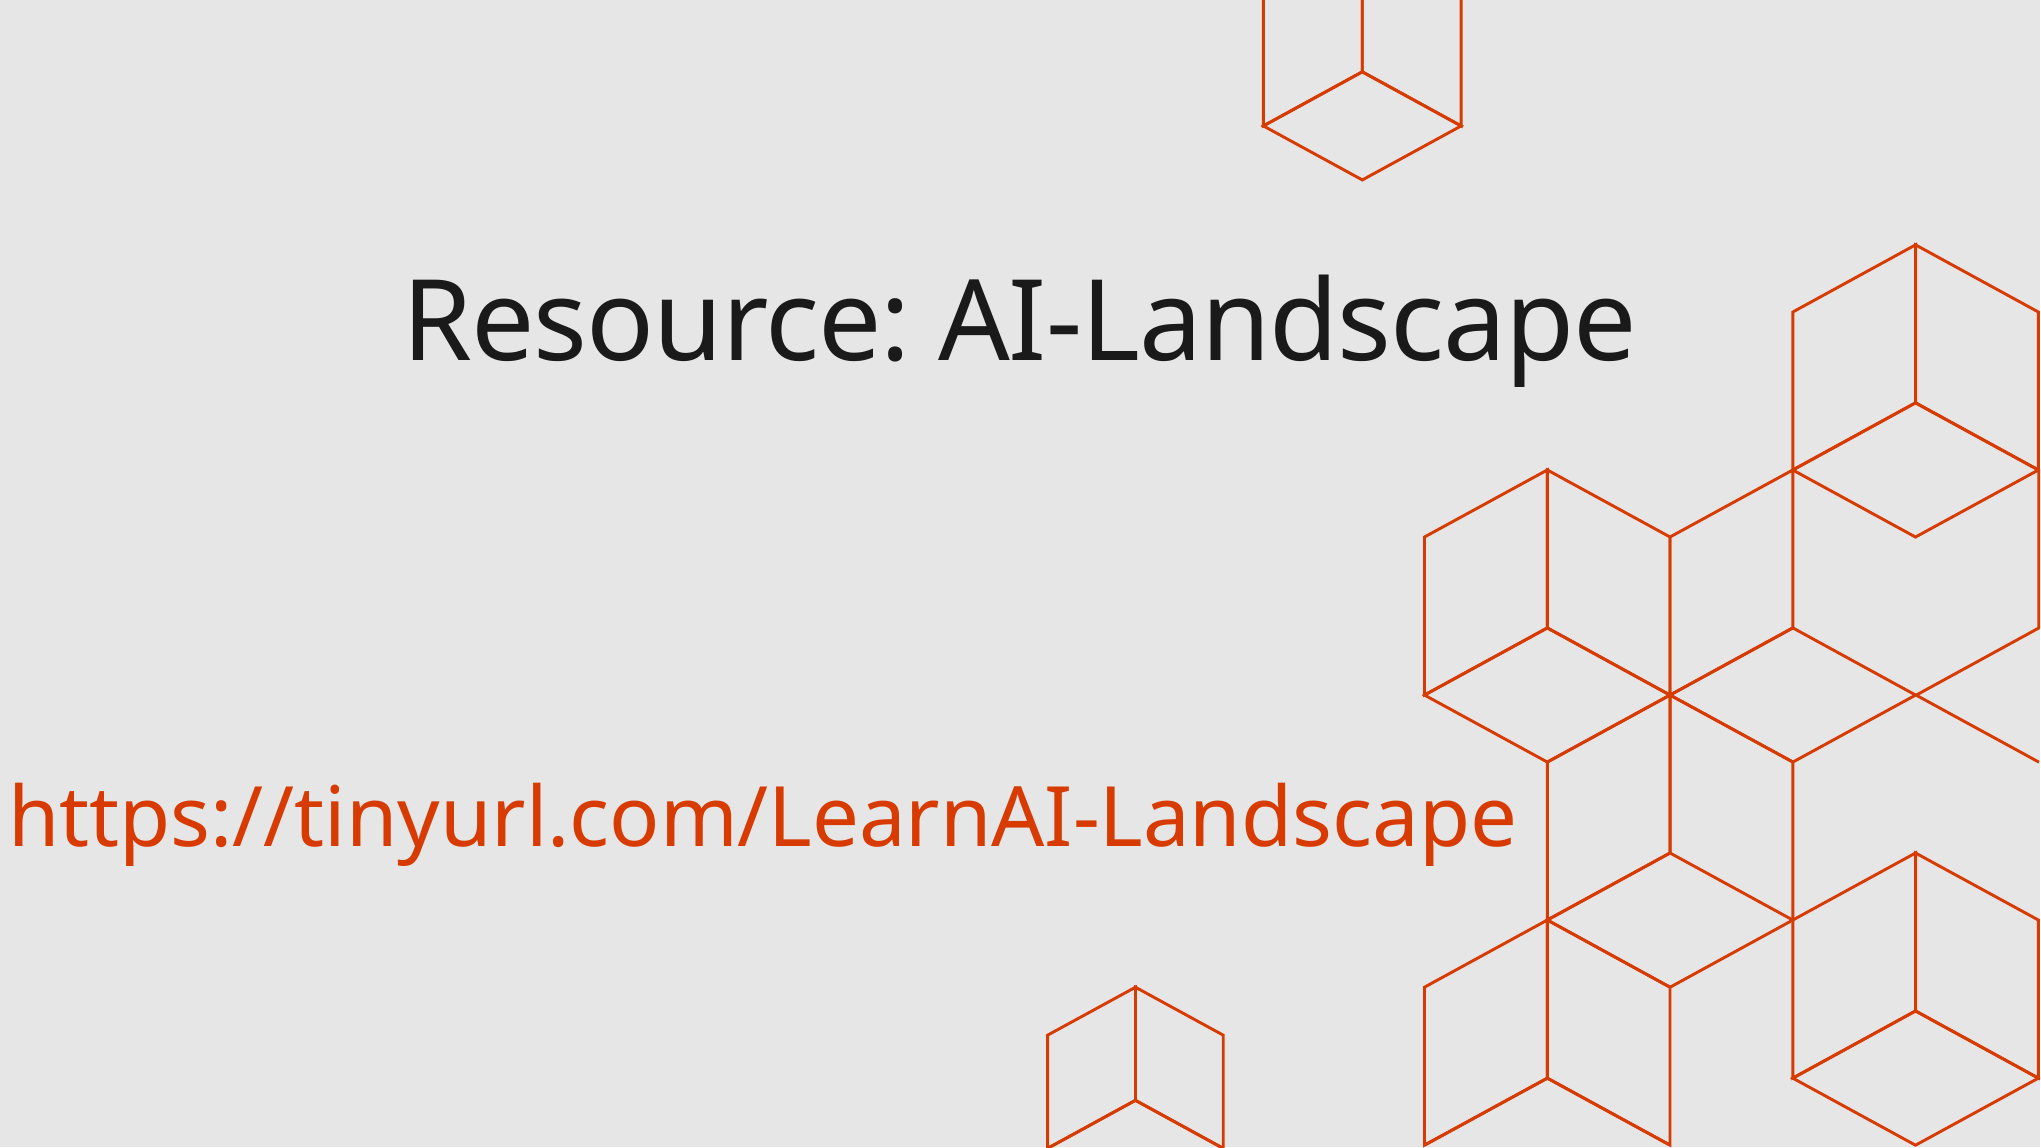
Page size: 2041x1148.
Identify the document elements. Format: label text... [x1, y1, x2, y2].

text_box https://tinyurl.com/LearnAI-Landscape [0, 762, 1519, 863]
text_box Resource: AI-Landscape [0, 248, 2041, 384]
